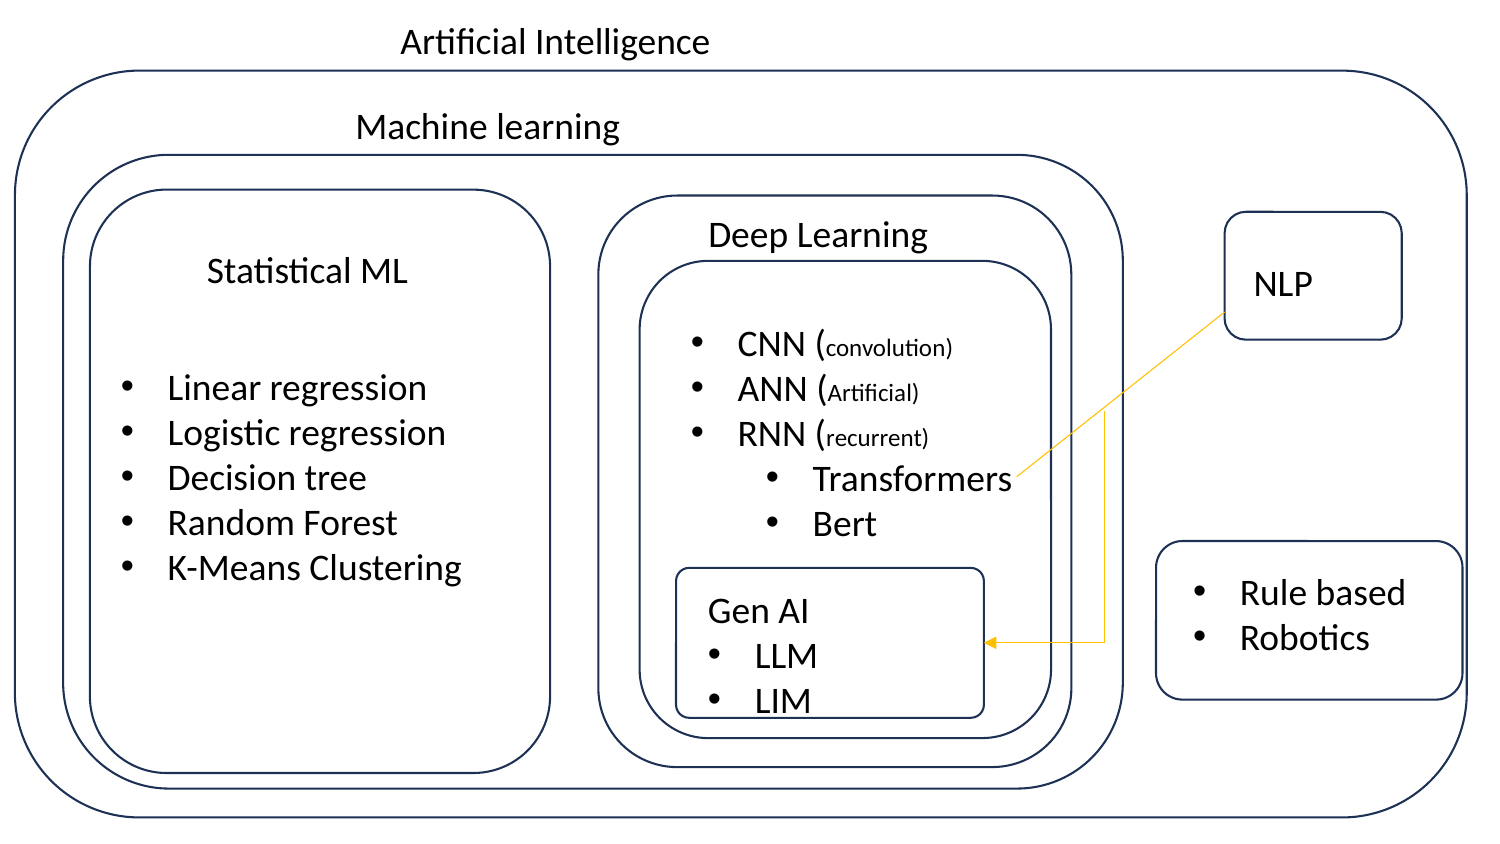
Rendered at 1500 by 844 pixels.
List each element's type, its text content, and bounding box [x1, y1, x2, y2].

text_box [13, 69, 1468, 819]
text_box Machine learning [340, 94, 819, 153]
text_box Linear regression Logistic regression Decision tree Random Forest K-Means Clustering [106, 355, 530, 596]
text_box [1154, 539, 1464, 701]
text_box [1223, 210, 1403, 341]
text_box Deep Learning [693, 202, 944, 261]
text_box Artificial Intelligence [385, 10, 919, 70]
text_box [62, 153, 1124, 790]
text_box NLP [1238, 251, 1380, 312]
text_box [926, 468, 1163, 590]
text_box [597, 194, 1073, 769]
text_box Rule based Robotics [1178, 560, 1463, 666]
text_box Statistical ML [192, 238, 424, 299]
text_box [1016, 312, 1225, 477]
text_box Gen AI LLM LIM [693, 738, 923, 819]
text_box [88, 188, 552, 775]
text_box [638, 259, 1053, 740]
